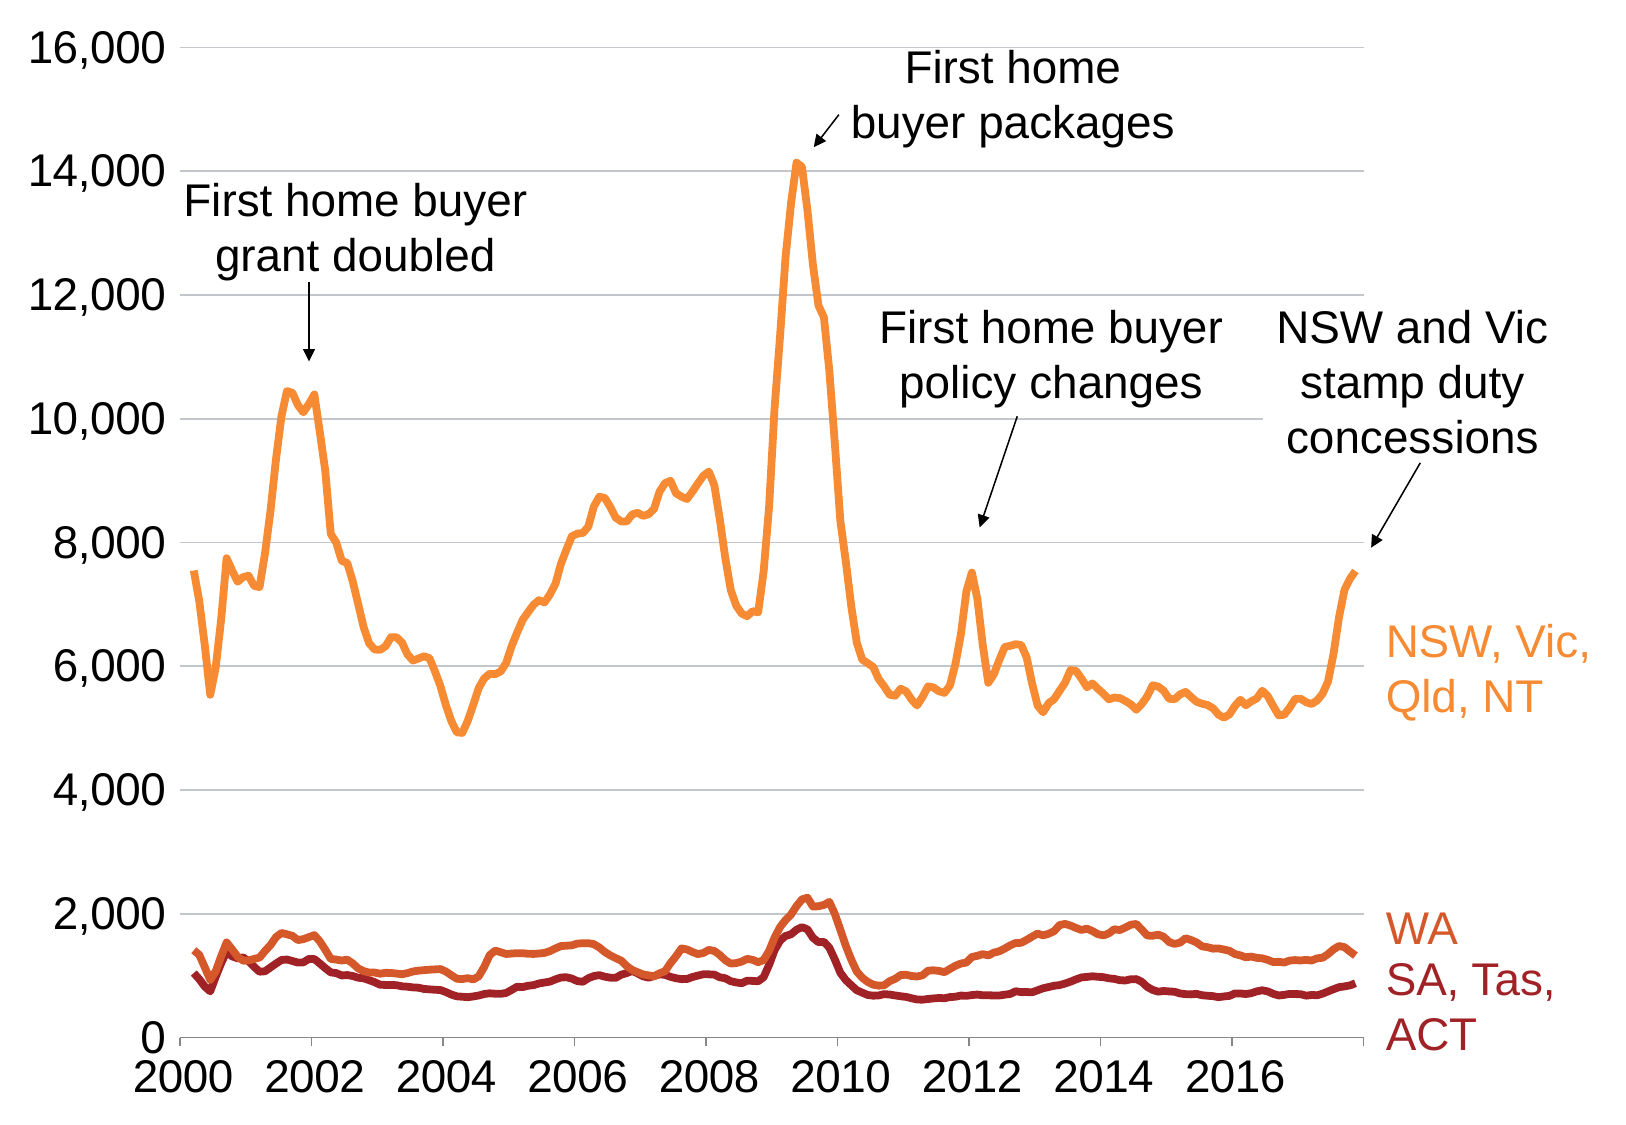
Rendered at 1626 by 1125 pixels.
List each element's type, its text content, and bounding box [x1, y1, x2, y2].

chart [0, 0, 1392, 1125]
text_box NSW and Vic stamp duty concessions [1395, 297, 1562, 463]
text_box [979, 416, 1018, 528]
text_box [1370, 462, 1421, 548]
text_box WA [1395, 898, 1511, 954]
text_box SA, Tas, ACT [1395, 950, 1596, 1061]
text_box NSW, Vic, Qld, NT [1395, 611, 1596, 722]
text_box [813, 114, 840, 148]
